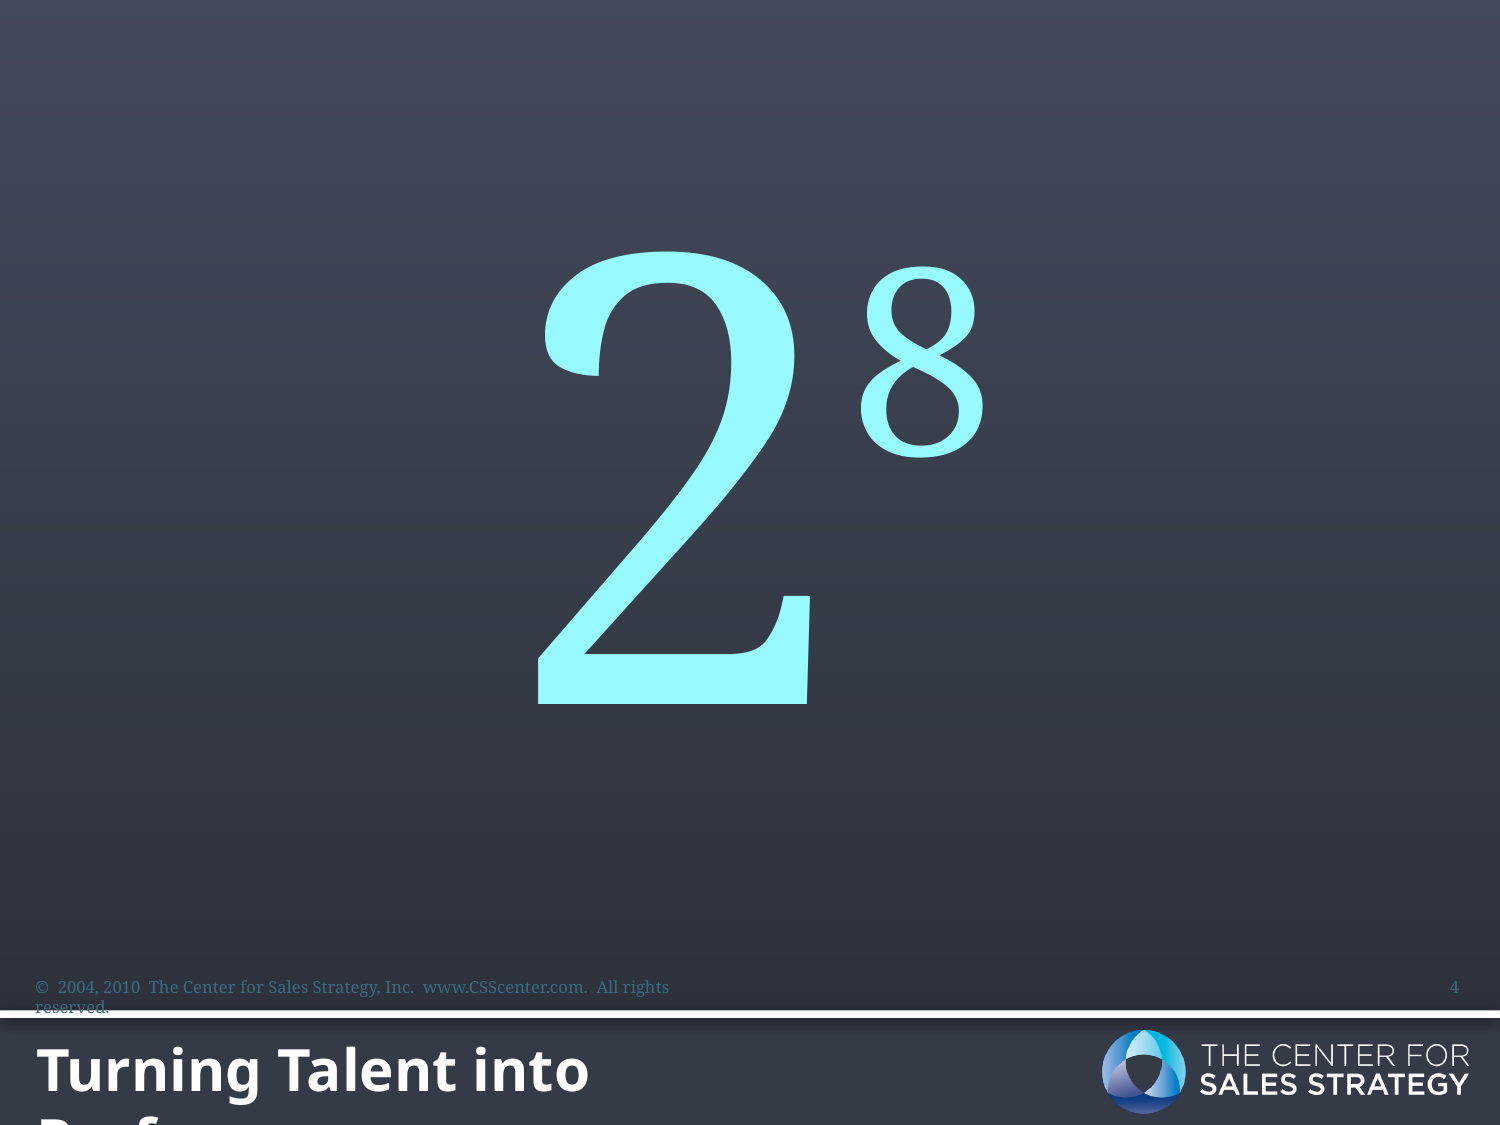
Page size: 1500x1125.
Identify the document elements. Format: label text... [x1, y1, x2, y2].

text_box 8 [834, 187, 1047, 500]
picture [1094, 1023, 1195, 1121]
picture [1200, 1044, 1469, 1095]
text_box 2 [485, 274, 874, 760]
